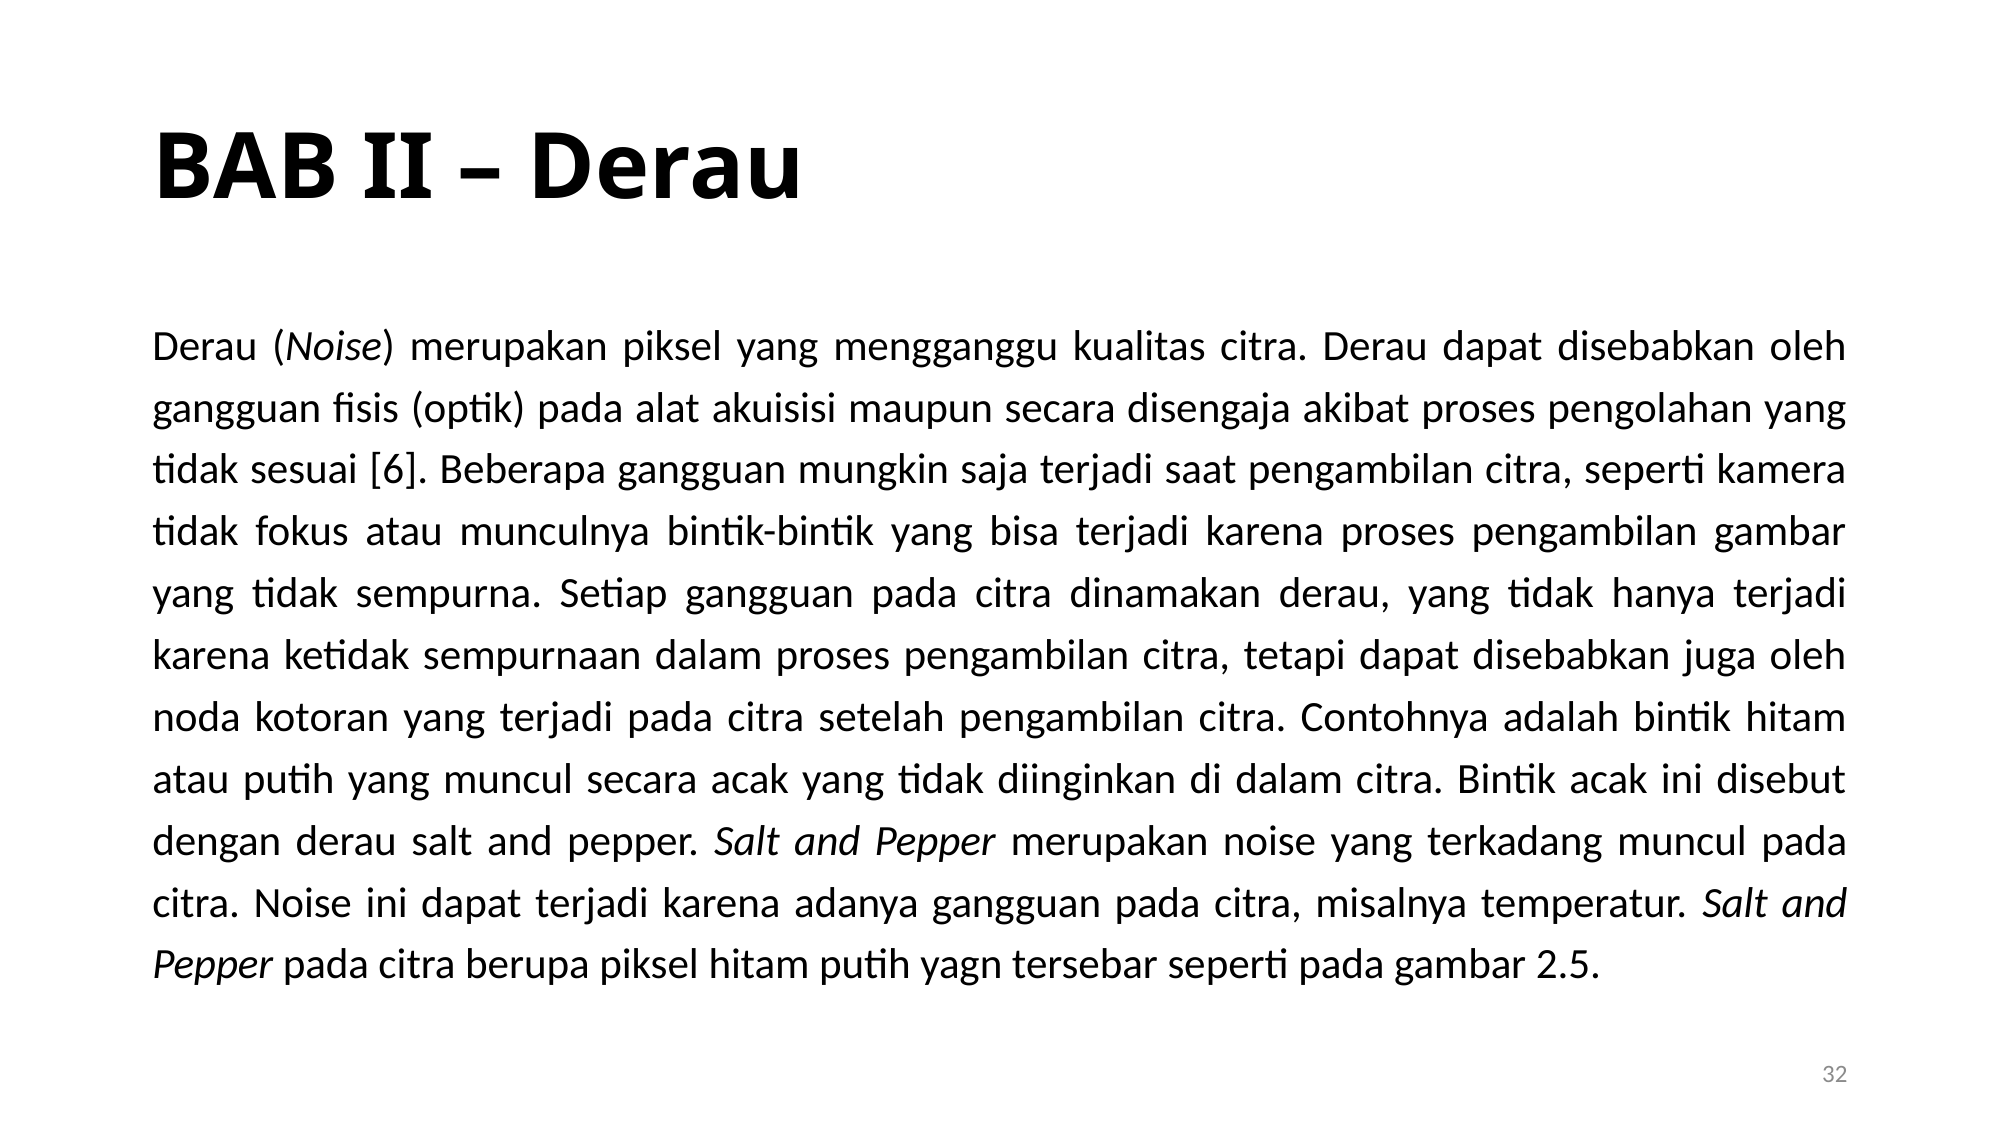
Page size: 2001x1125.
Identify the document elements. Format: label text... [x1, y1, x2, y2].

text_box BAB II – Derau [137, 59, 1863, 278]
text_box 1 [1412, 1042, 1863, 1103]
text_box Derau (Noise) merupakan piksel yang mengganggu kualitas citra. Derau dapat disebabkan oleh gangguan ﬁsis (optik) pada alat akuisisi maupun secara disengaja akibat proses pengolahan yang tidak sesuai [6]. Beberapa gangguan mungkin saja terjadi saat pengambilan citra, seperti kamera tidak fokus atau munculnya bintik-bintik yang bisa terjadi karena proses pengambilan gambar yang tidak sempurna. Setiap gangguan pada citra dinamakan derau, yang tidak hanya terjadi karena ketidak sempurnaan dalam proses pengambilan citra, tetapi dapat disebabkan juga oleh noda kotoran yang terjadi pada citra setelah pengambilan citra. Contohnya adalah bintik hitam atau putih yang muncul secara acak yang tidak diinginkan di dalam citra. Bintik acak ini disebut dengan derau salt and pepper. Salt and Pepper merupakan noise yang terkadang muncul pada citra. Noise ini dapat terjadi karena adanya gangguan pada citra, misalnya temperatur. Salt and Pepper pada citra berupa piksel hitam putih yagn tersebar seperti pada gambar 2.5. [137, 299, 1863, 1014]
